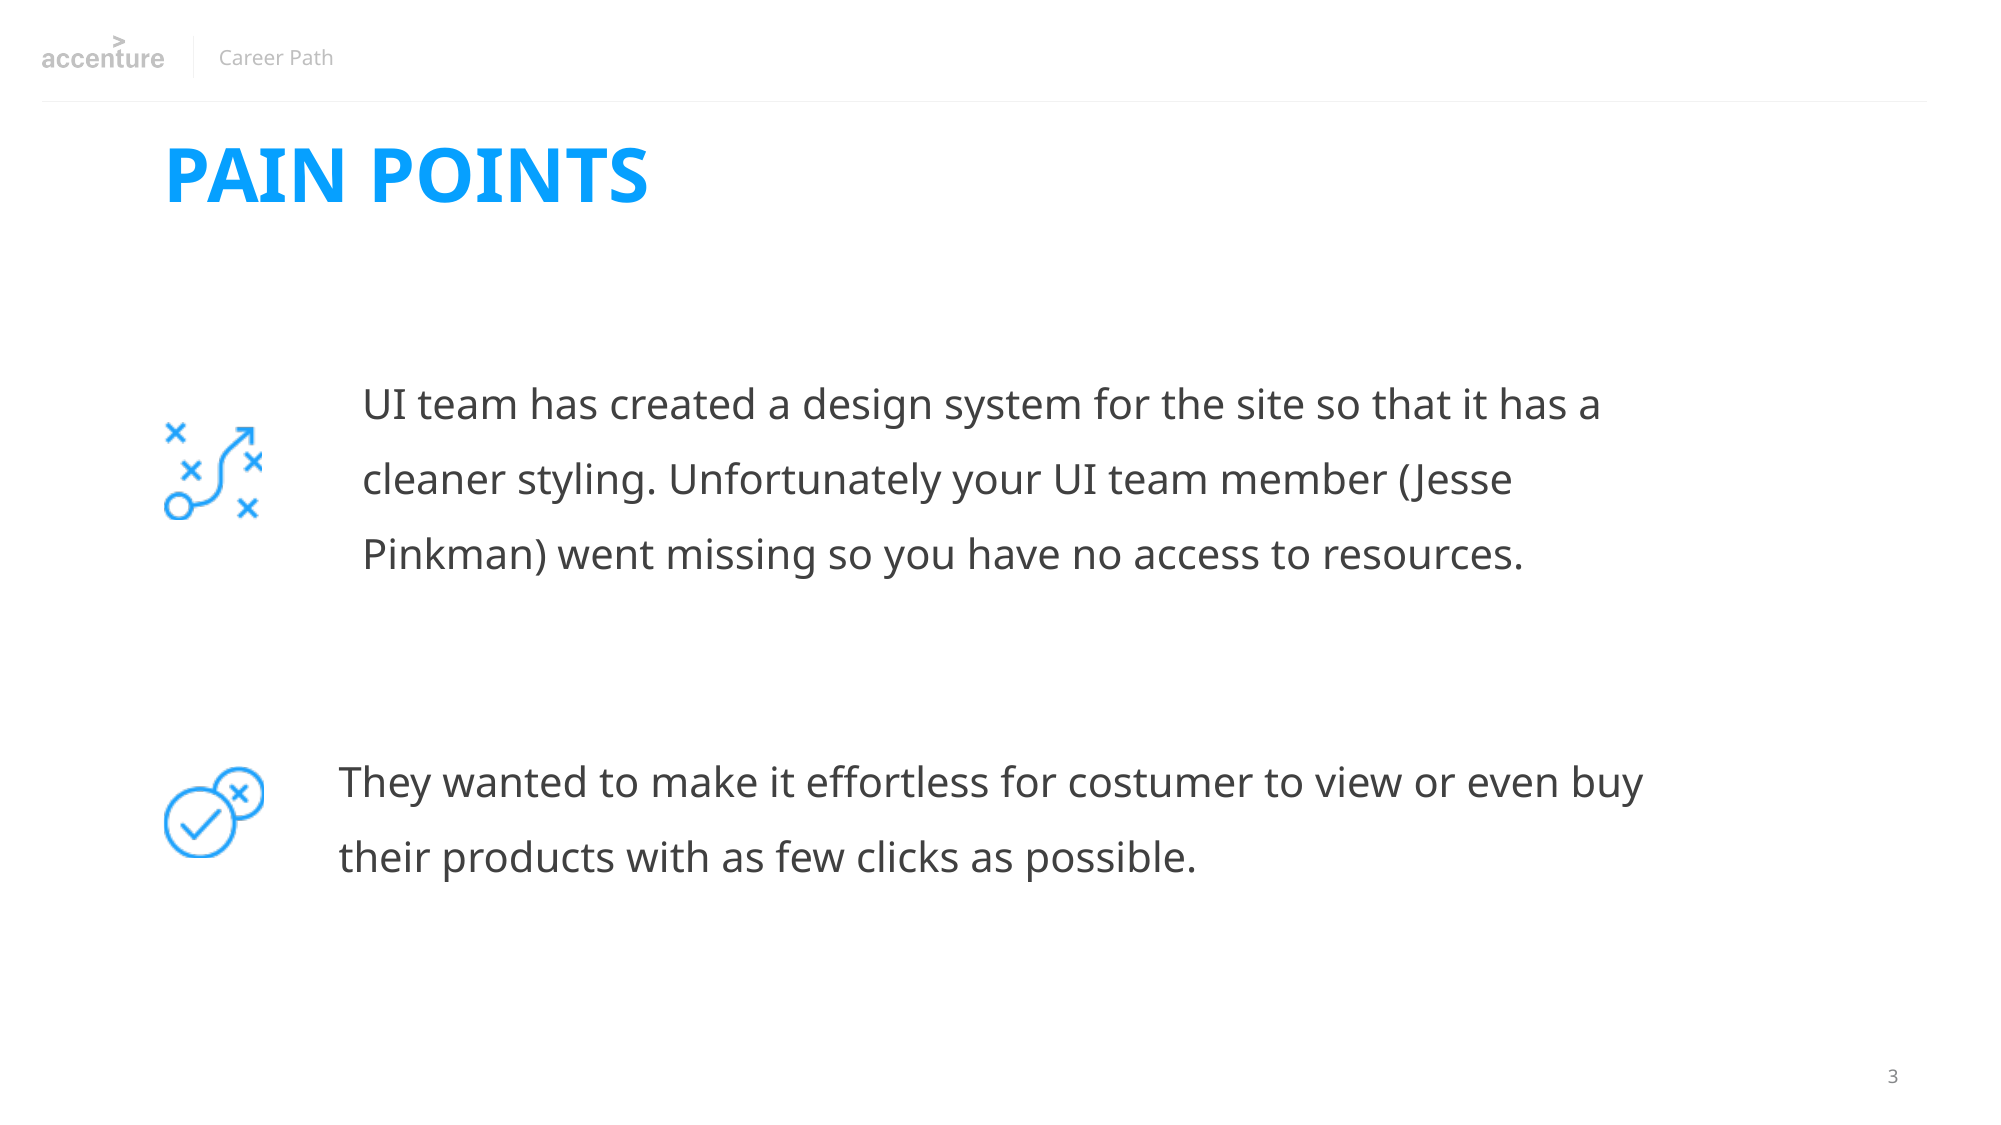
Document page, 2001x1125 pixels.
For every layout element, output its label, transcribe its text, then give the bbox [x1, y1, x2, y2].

text_box UI team has created a design system for the site so that it has a cleaner styling. Unfortunately your UI team member (Jesse Pinkman) went missing so you have no access to resources. [362, 338, 1707, 504]
text_box Pain points [163, 144, 953, 220]
text_box They wanted to make it effortless for costumer to view or even buy their products with as few clicks as possible. [338, 716, 1683, 882]
picture [163, 421, 262, 520]
picture [163, 766, 264, 858]
